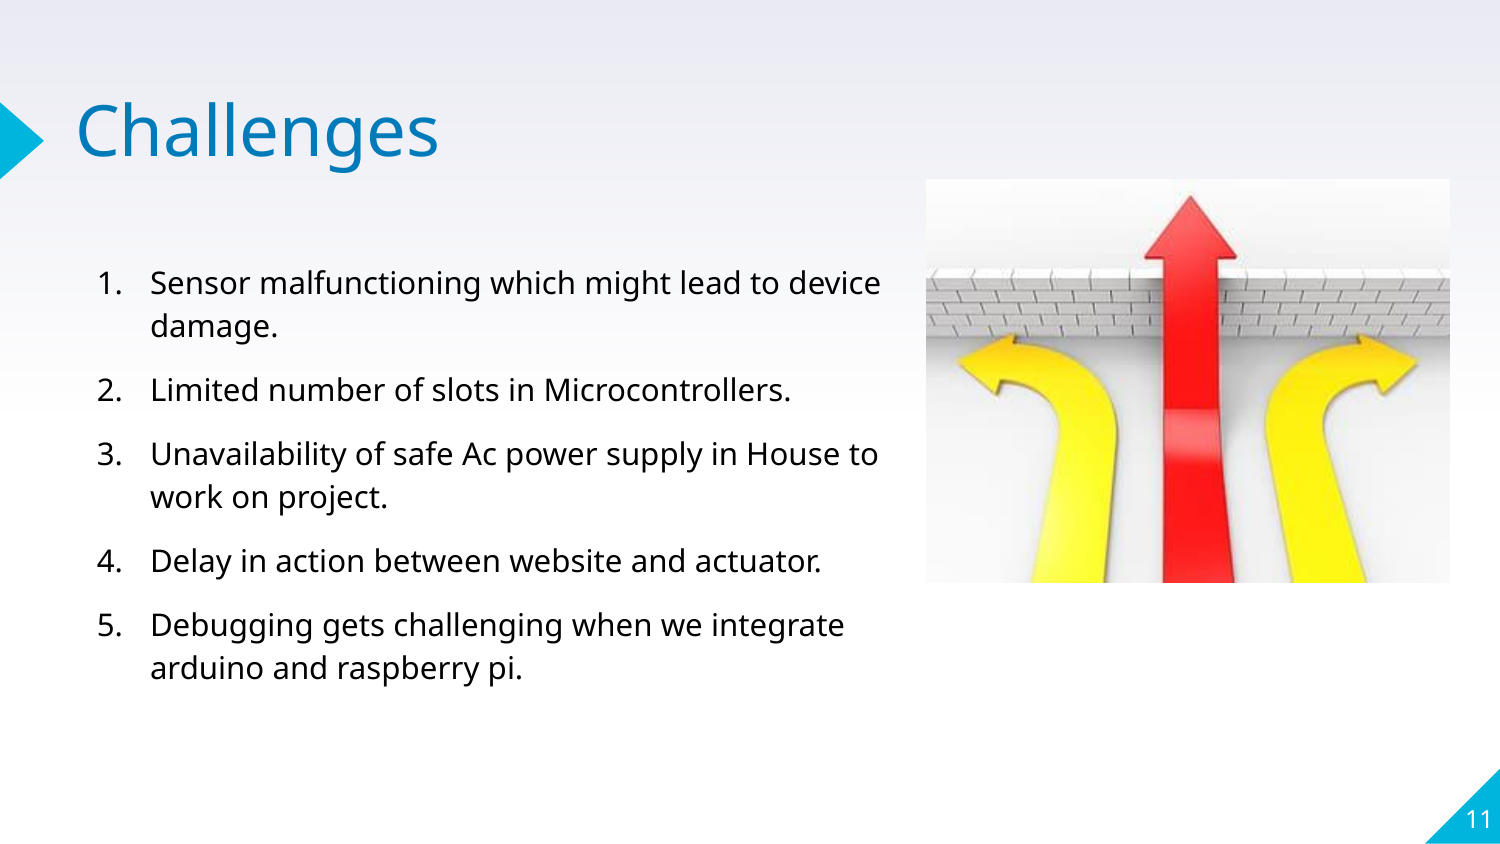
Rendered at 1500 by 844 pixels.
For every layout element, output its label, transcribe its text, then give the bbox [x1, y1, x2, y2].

slide_number ‹#› [1418, 760, 1494, 838]
title Challenges [75, 102, 1001, 180]
picture [926, 179, 1451, 583]
list Sensor malfunctioning which might lead to device damage. Limited number of slots in Microcontrollers. Unavailability of safe Ac power supply in House to work on project. Delay in action between website and actuator. Debugging gets challenging when we integrate arduino and raspberry pi. [75, 257, 927, 805]
